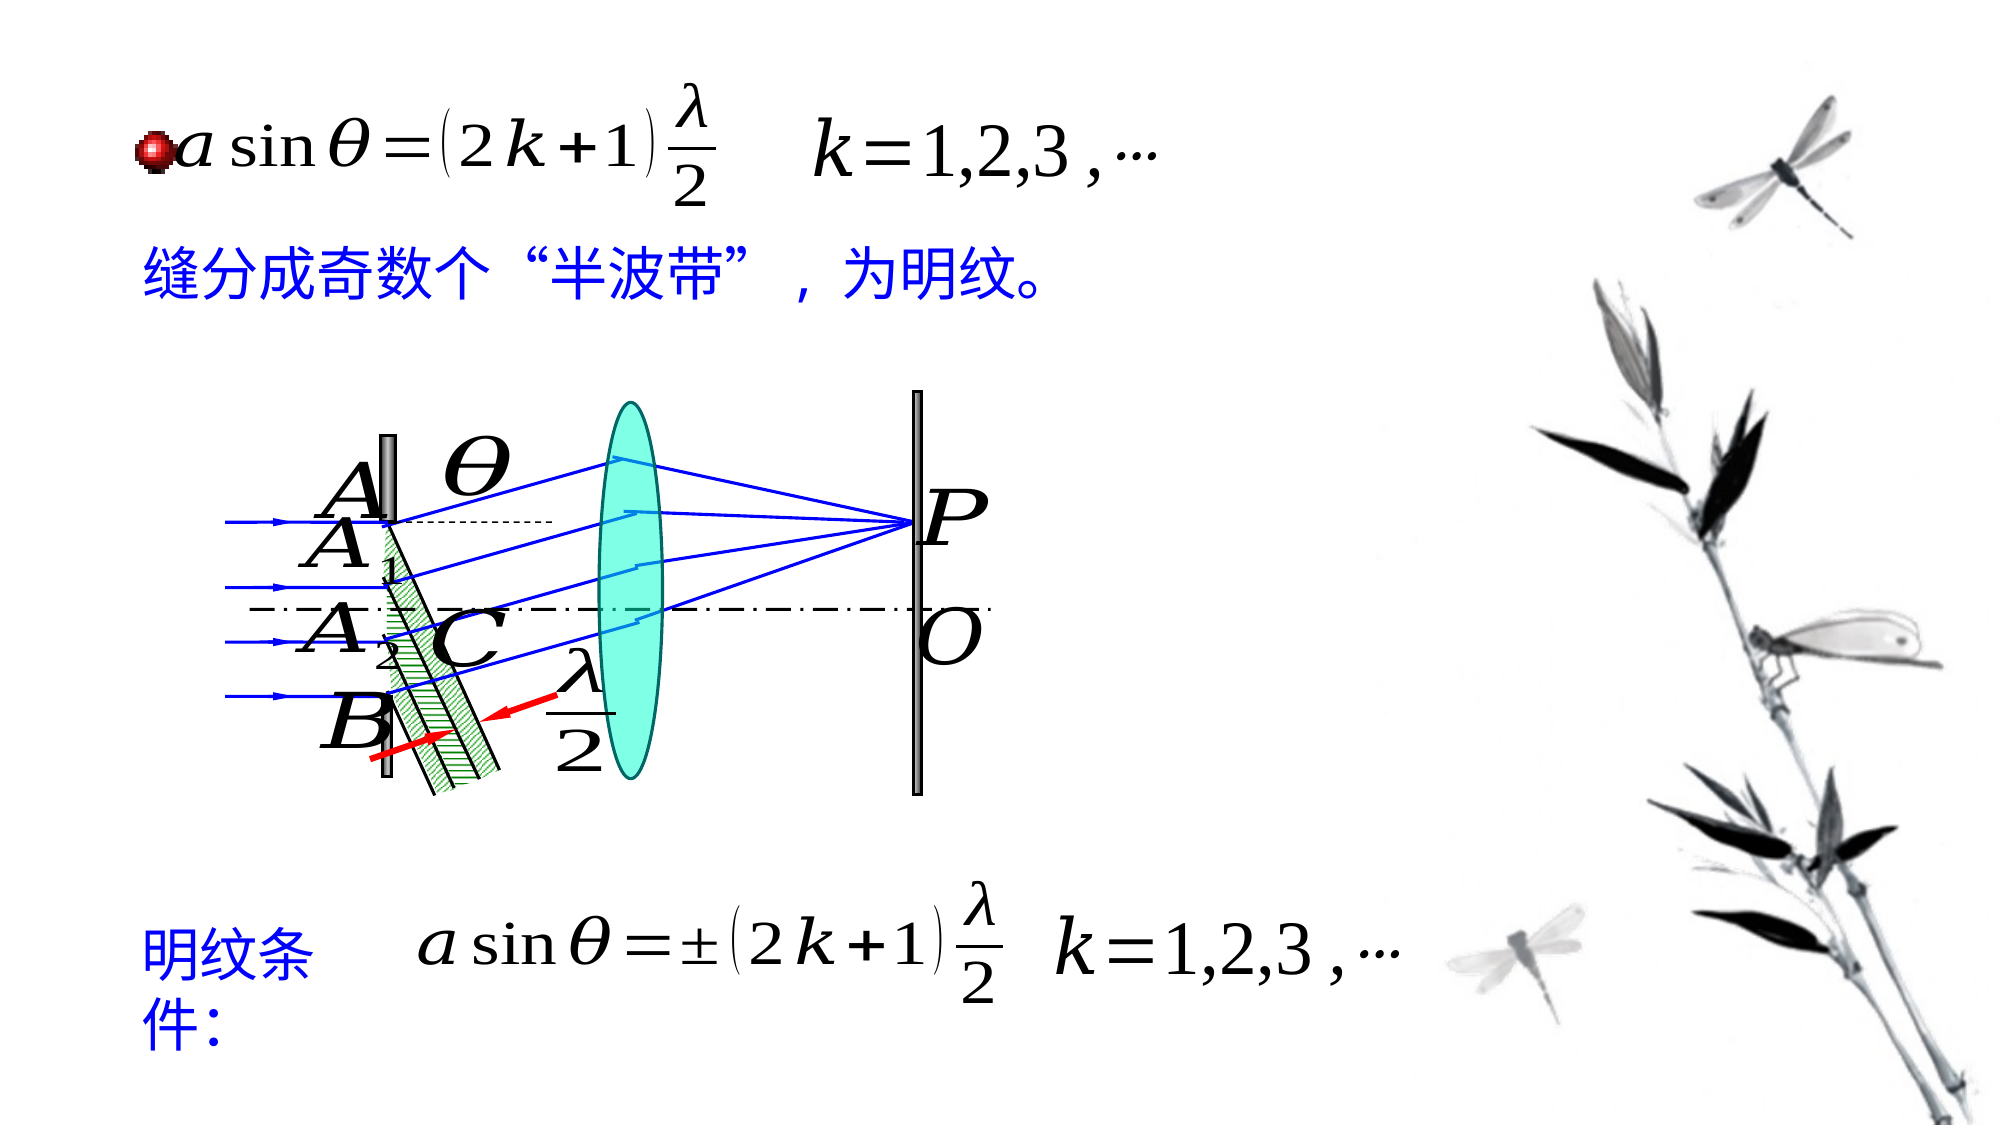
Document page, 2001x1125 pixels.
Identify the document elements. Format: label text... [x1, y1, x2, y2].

text_box 明纹条件： [126, 910, 436, 1066]
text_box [225, 391, 997, 796]
picture [1376, 61, 2000, 1125]
picture [127, 123, 178, 174]
